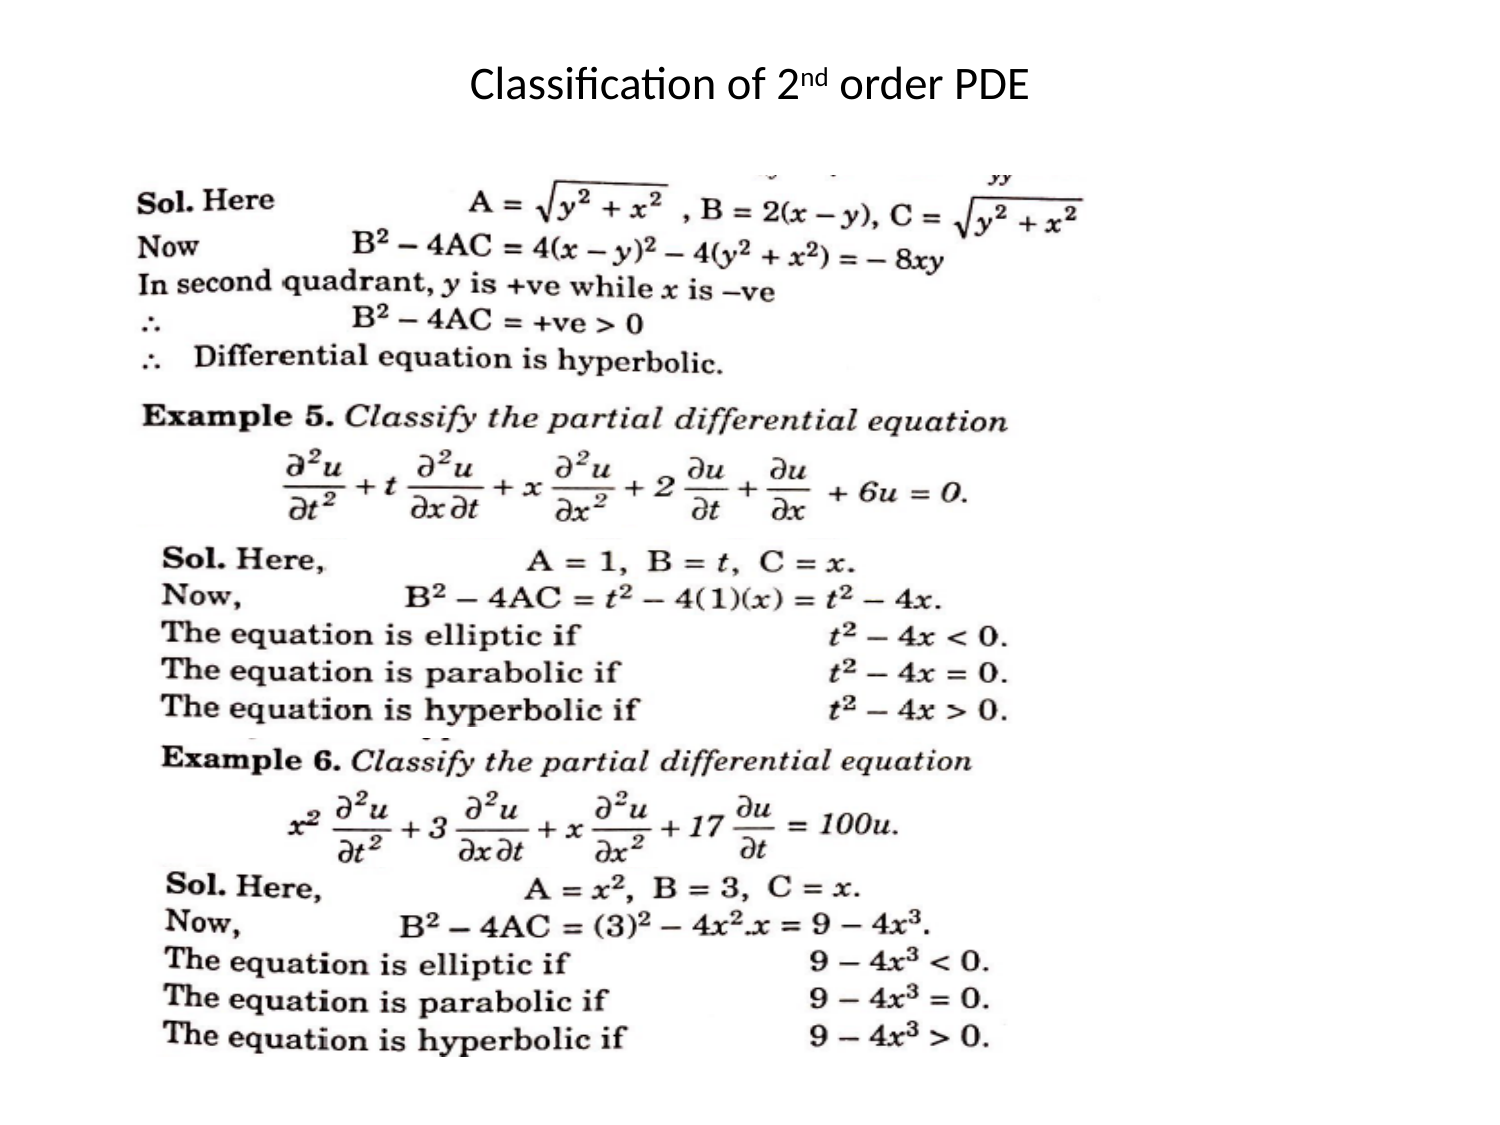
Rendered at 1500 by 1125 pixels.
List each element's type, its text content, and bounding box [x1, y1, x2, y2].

picture [128, 538, 1079, 727]
picture [152, 737, 1008, 1057]
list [116, 175, 1149, 381]
title Classification of 2nd order PDE [75, 45, 1425, 118]
picture [128, 398, 1020, 528]
